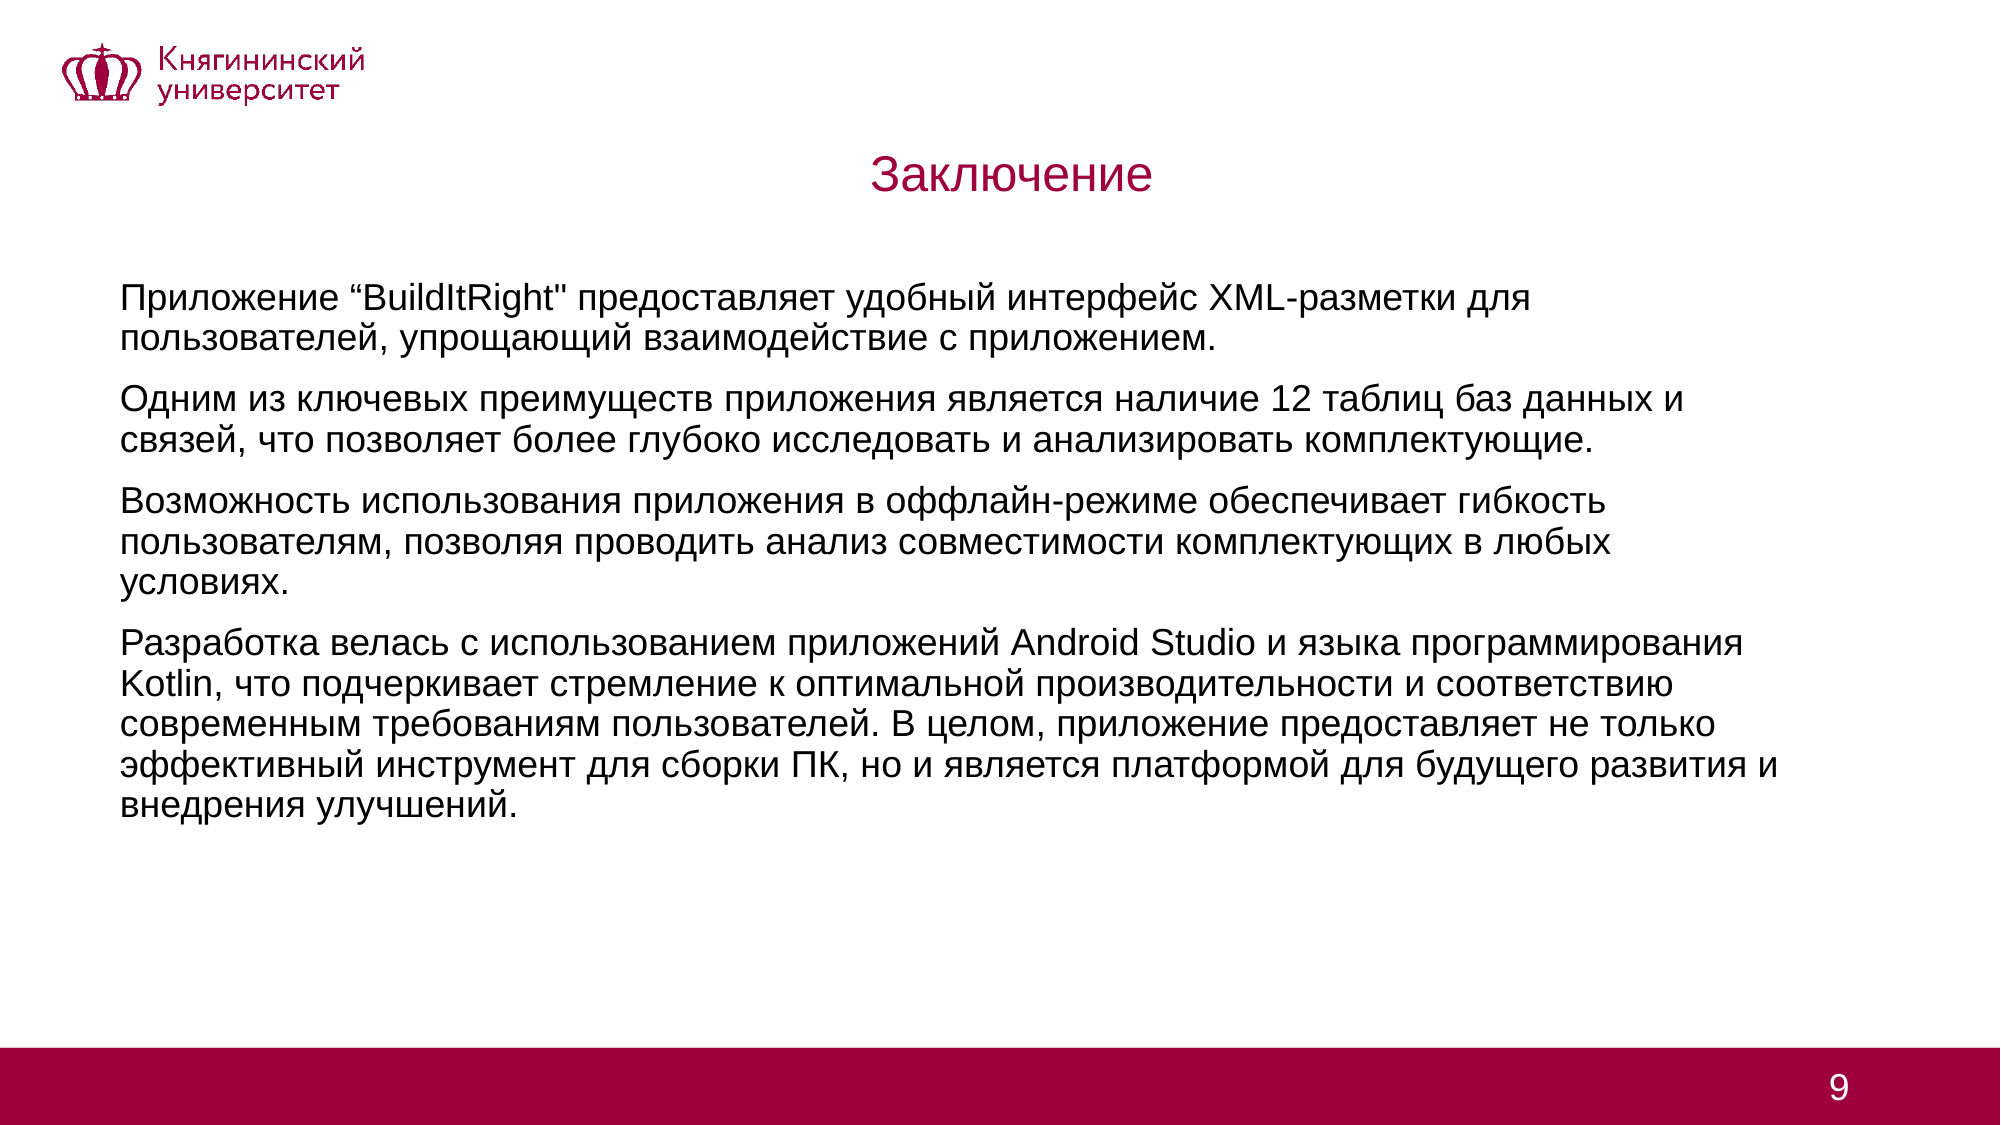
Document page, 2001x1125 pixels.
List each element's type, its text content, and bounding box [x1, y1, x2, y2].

list Приложение “BuildItRight" предоставляет удобный интерфейс XML-разметки для пользователей, упрощающий взаимодействие с приложением. Одним из ключевых преимуществ приложения является наличие 12 таблиц баз данных и связей, что позволяет более глубоко исследовать и анализировать комплектующие. Возможность использования приложения в оффлайн-режиме обеспечивает гибкость пользователям, позволяя проводить анализ совместимости комплектующих в любых условиях. Разработка велась с использованием приложений Android Studio и языка программирования Kotlin, что подчеркивает стремление к оптимальной производительности и соответствию современным требованиям пользователей. В целом, приложение предоставляет не только эффективный инструмент для сборки ПК, но и является платформой для будущего развития и внедрения улучшений. [96, 270, 1798, 985]
title Заключение [161, 140, 1863, 211]
slide_number 9 [1414, 1055, 1865, 1116]
picture [62, 41, 411, 112]
